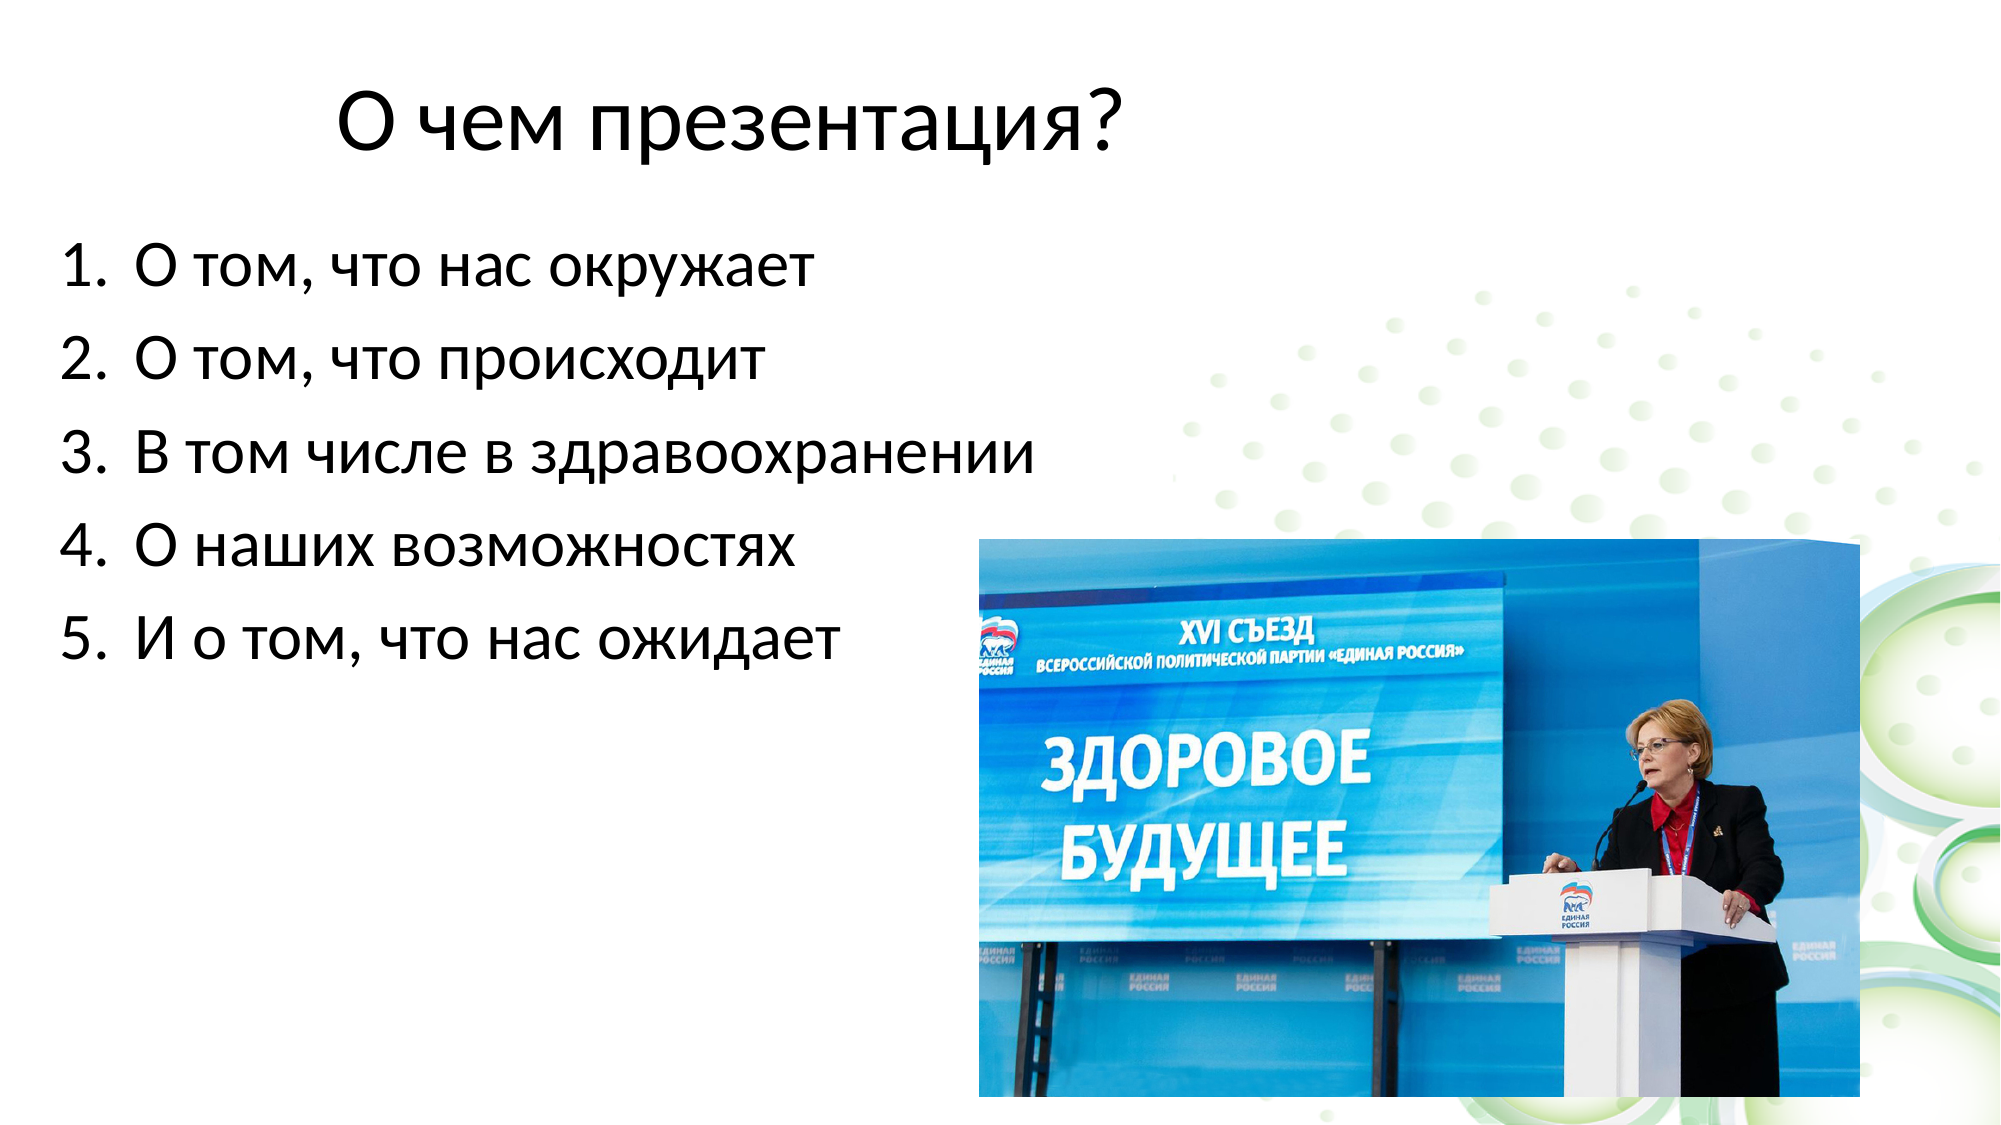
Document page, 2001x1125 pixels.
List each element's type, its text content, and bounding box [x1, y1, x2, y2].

list О том, что нас окружает О том, что происходит В том числе в здравоохранении О наших возможностях И о том, что нас ожидает [44, 212, 1320, 955]
title О чем презентация? [44, 20, 1420, 208]
picture [0, 0, 2001, 1125]
